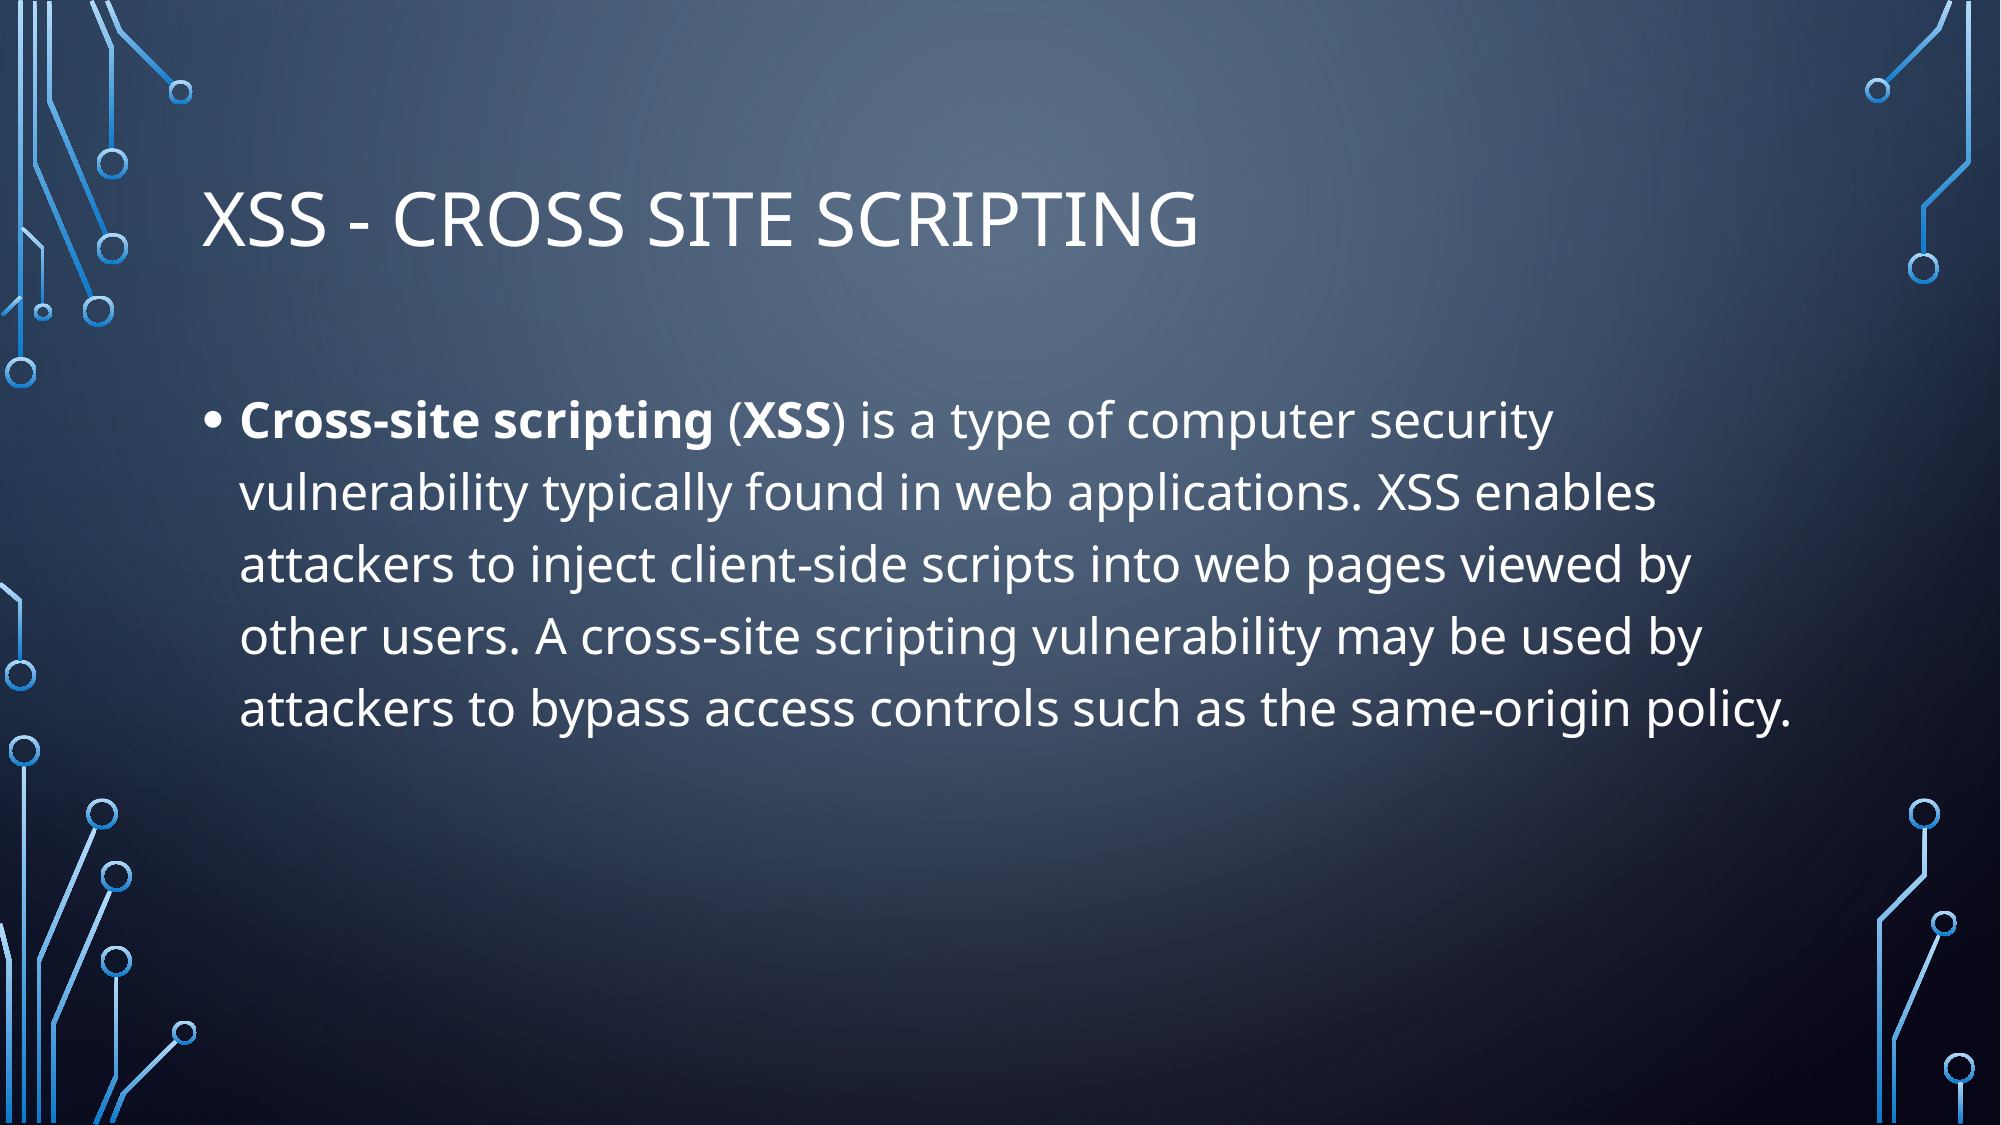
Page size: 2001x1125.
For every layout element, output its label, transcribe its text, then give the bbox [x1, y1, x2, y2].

list Cross-site scripting (XSS) is a type of computer security vulnerability typically found in web applications. XSS enables attackers to inject client-side scripts into web pages viewed by other users. A cross-site scripting vulnerability may be used by attackers to bypass access controls such as the same-origin policy. [187, 369, 1813, 950]
title XSS - Cross Site Scripting [187, 101, 1813, 344]
